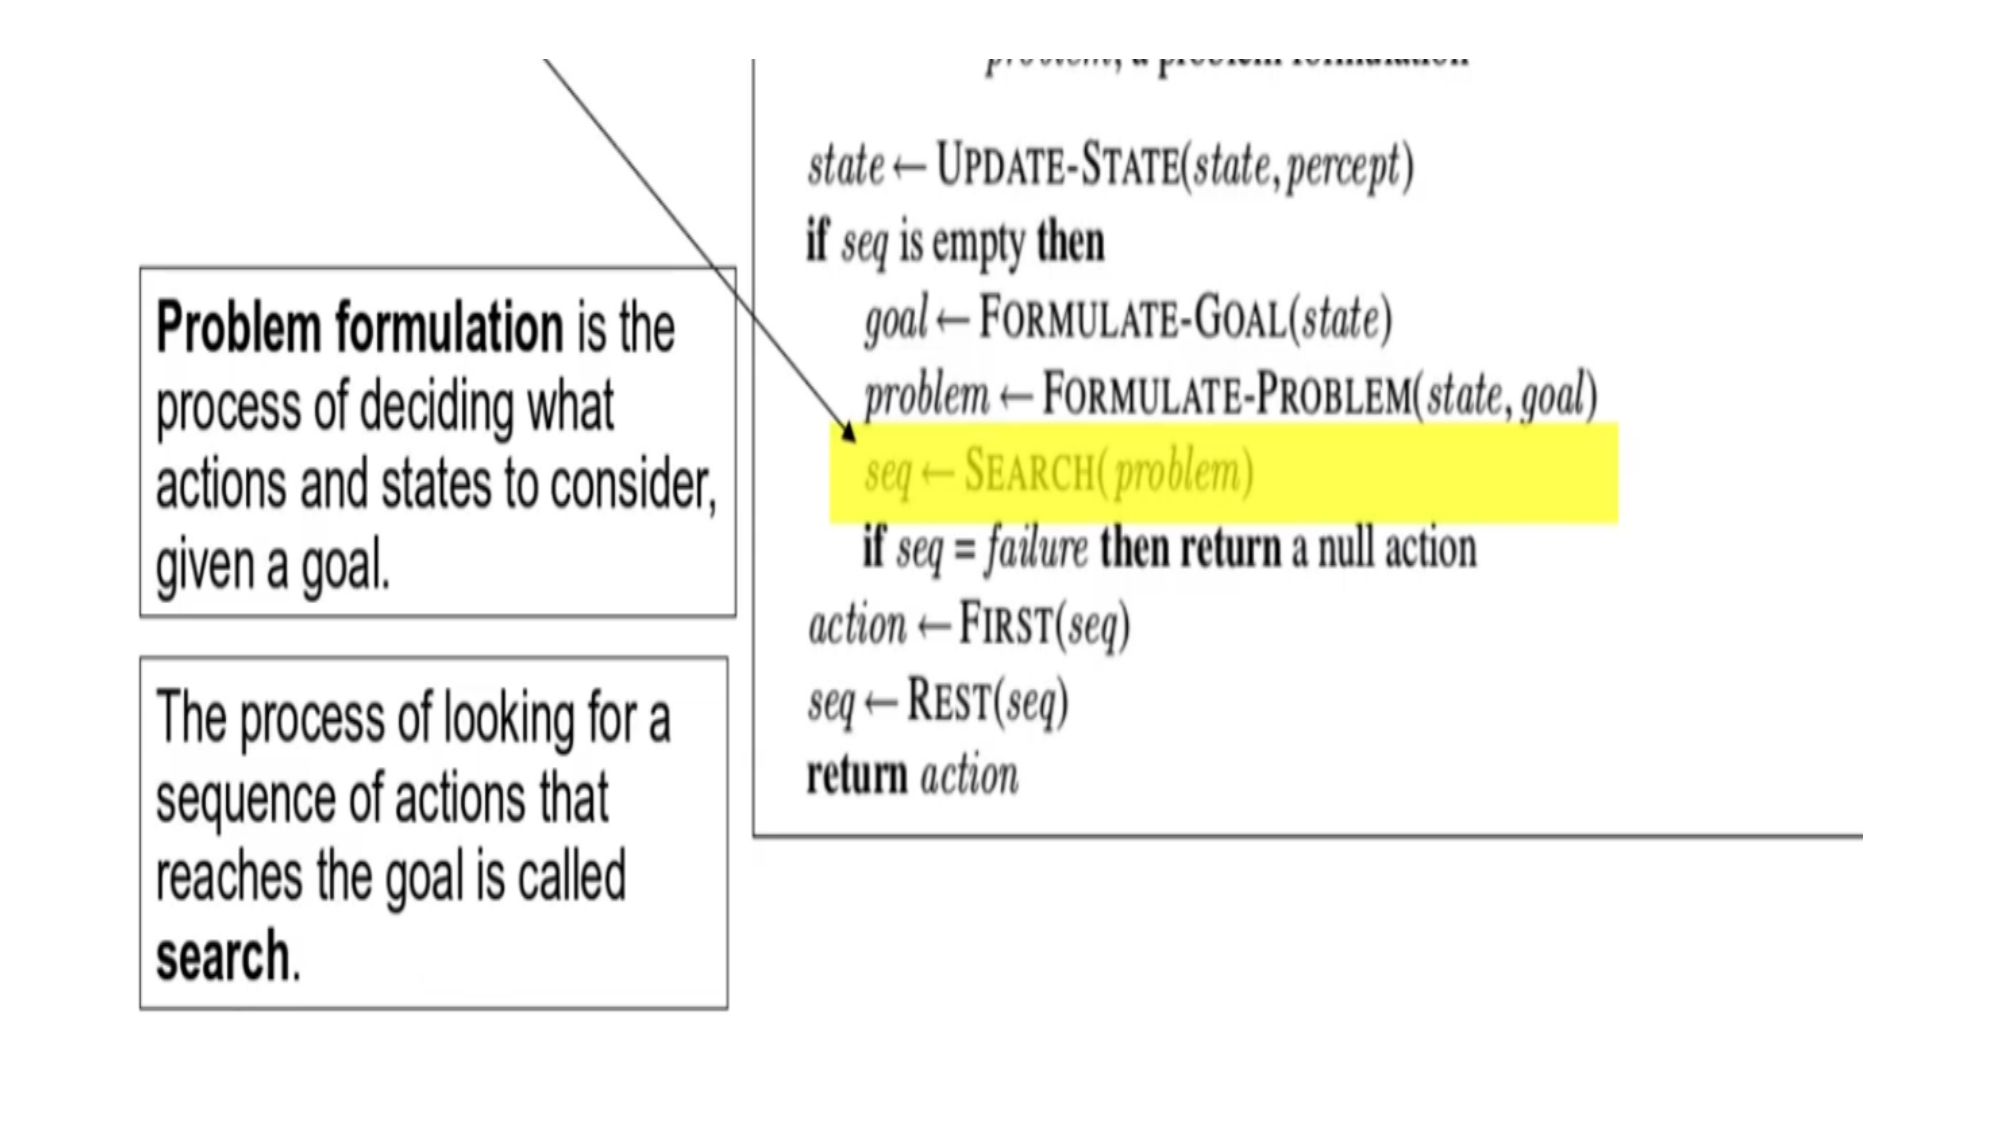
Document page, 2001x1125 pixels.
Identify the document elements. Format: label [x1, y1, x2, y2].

picture [137, 59, 1863, 1014]
